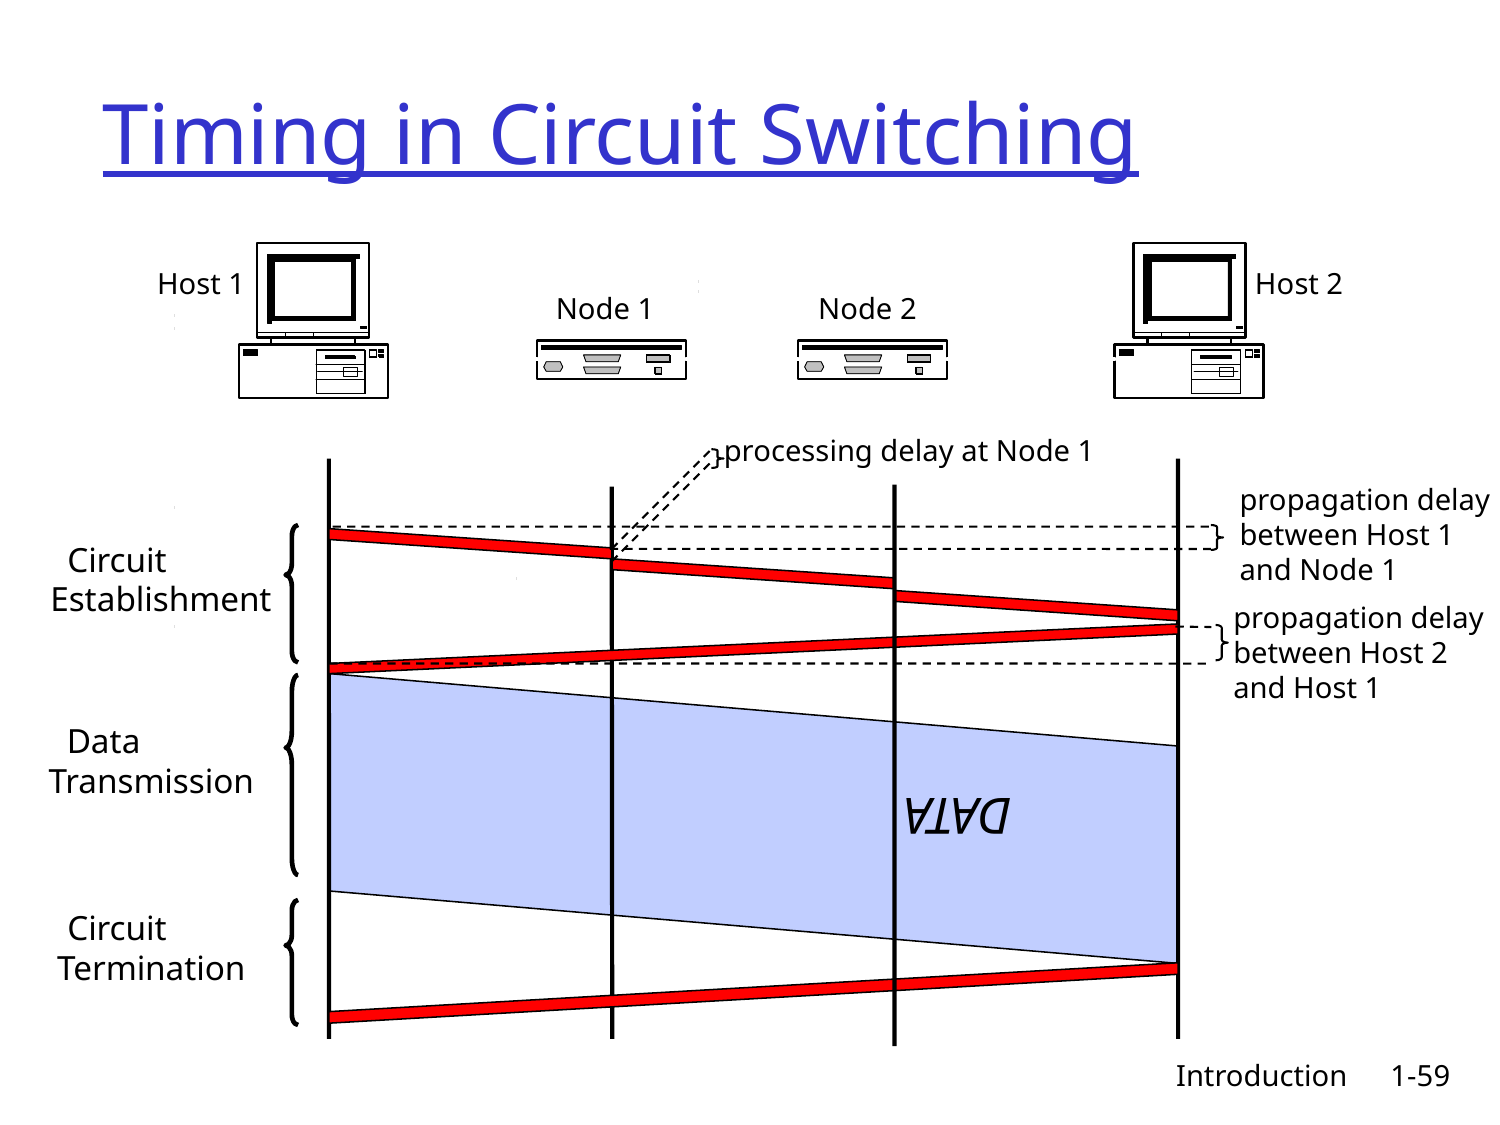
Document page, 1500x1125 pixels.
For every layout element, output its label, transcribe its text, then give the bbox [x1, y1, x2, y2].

text_box [328, 637, 894, 674]
text_box propagation delay between Host 2 and Host 1 [1218, 592, 1500, 712]
text_box [328, 528, 612, 559]
slide_number 1-59 [1362, 1049, 1466, 1125]
footer Introduction [887, 1049, 1362, 1125]
title Timing in Circuit Switching [87, 37, 1363, 223]
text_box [49, 224, 1401, 421]
text_box [1210, 525, 1224, 550]
text_box propagation delay between Host 1 and Node 1 [1224, 474, 1500, 592]
text_box DATA [329, 674, 894, 940]
text_box [328, 979, 894, 1024]
text_box [611, 558, 894, 589]
text_box DATA [895, 721, 1178, 963]
text_box processing delay at Node 1 [708, 429, 1110, 475]
text_box [895, 590, 1179, 621]
text_box [895, 962, 1179, 991]
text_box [285, 524, 299, 1026]
text_box [895, 623, 1179, 648]
